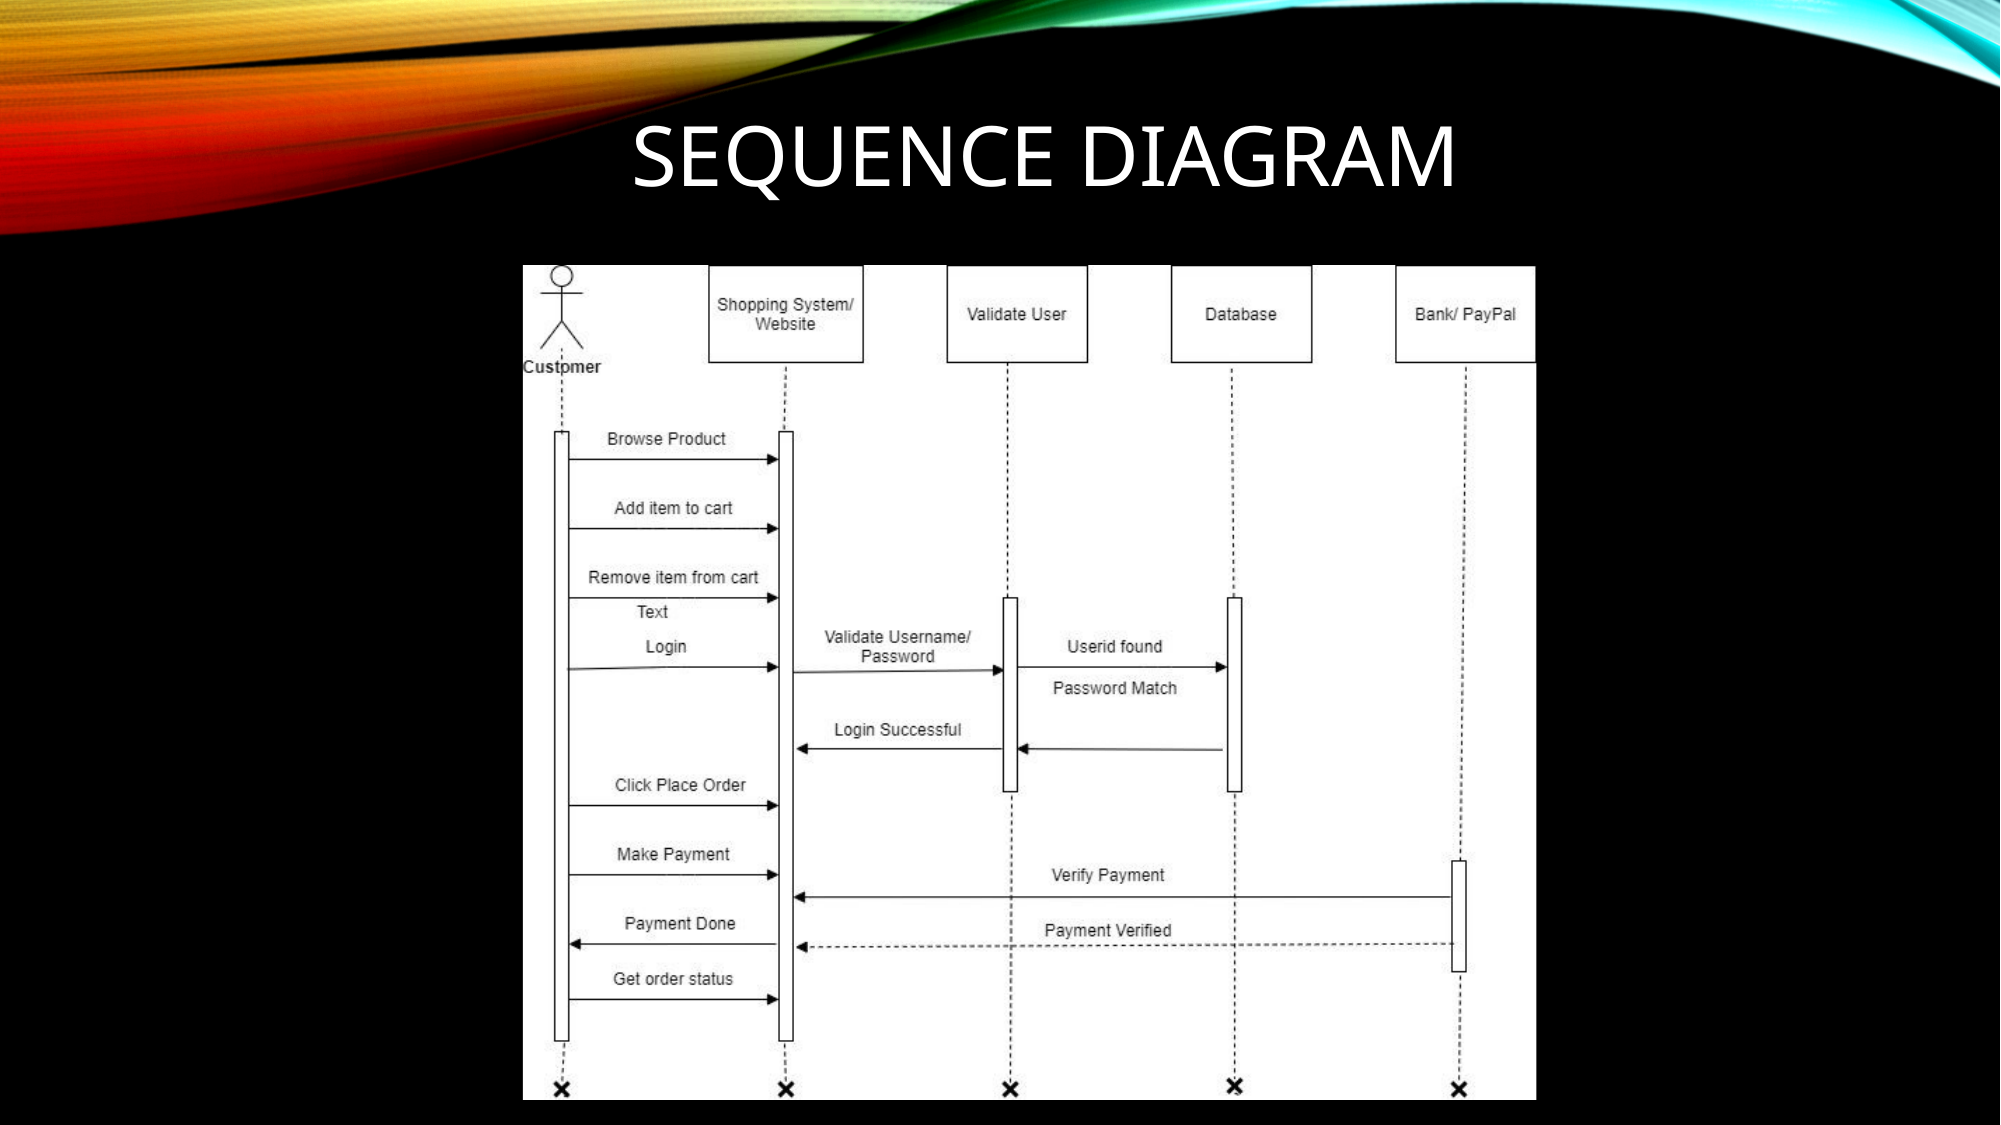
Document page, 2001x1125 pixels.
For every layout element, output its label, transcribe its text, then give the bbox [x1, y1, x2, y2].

picture [0, 0, 2000, 237]
text_box [522, 265, 1537, 1100]
title Sequence diagram [339, 53, 1752, 266]
